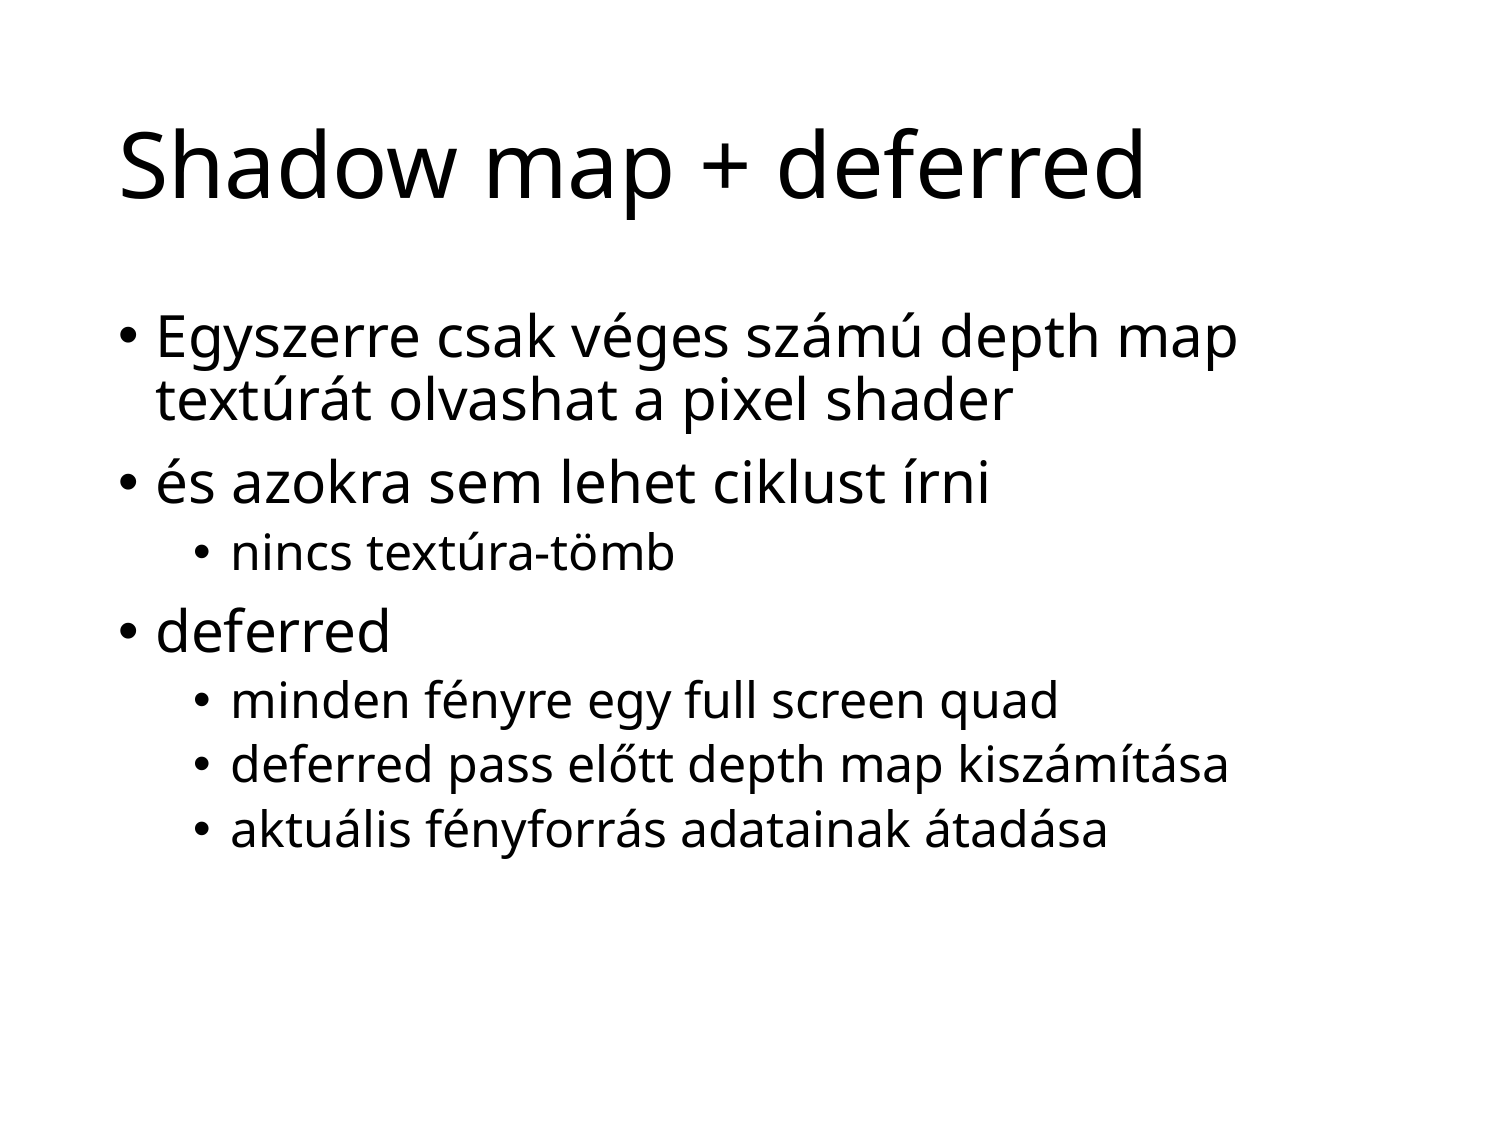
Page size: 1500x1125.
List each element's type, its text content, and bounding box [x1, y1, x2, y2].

title Shadow map + deferred [103, 59, 1397, 278]
list Egyszerre csak véges számú depth map textúrát olvashat a pixel shader és azokra sem lehet ciklust írni nincs textúra-tömb deferred minden fényre egy full screen quad deferred pass előtt depth map kiszámítása aktuális fényforrás adatainak átadása [103, 299, 1397, 1014]
